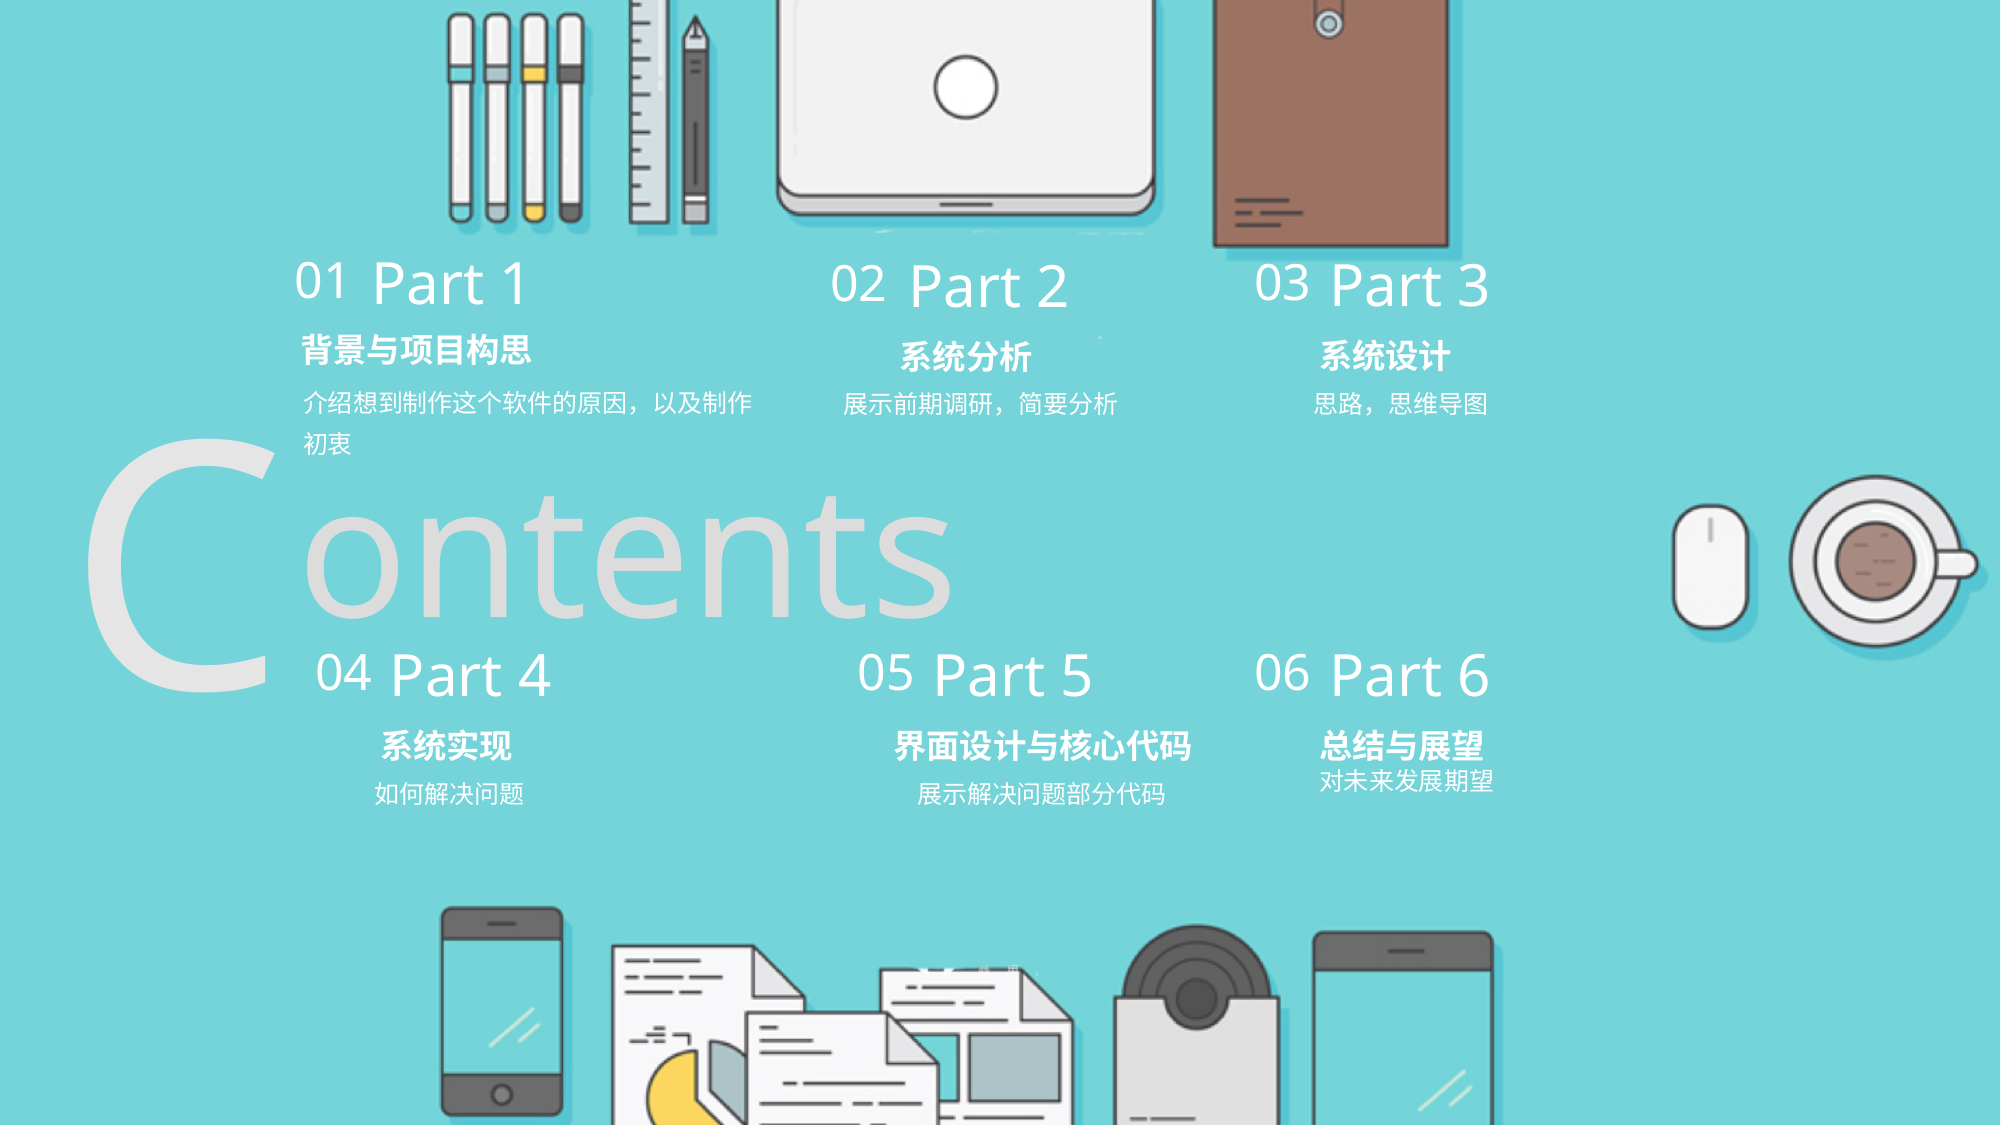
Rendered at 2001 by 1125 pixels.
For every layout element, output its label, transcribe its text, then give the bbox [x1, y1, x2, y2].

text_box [279, 238, 807, 458]
picture [0, 0, 2001, 1125]
text_box [27, 450, 301, 820]
text_box ontents [301, 426, 974, 662]
text_box C [52, 336, 213, 767]
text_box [1239, 630, 1585, 809]
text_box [1239, 240, 1746, 420]
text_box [843, 630, 1350, 810]
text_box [815, 241, 1239, 420]
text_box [300, 630, 807, 810]
